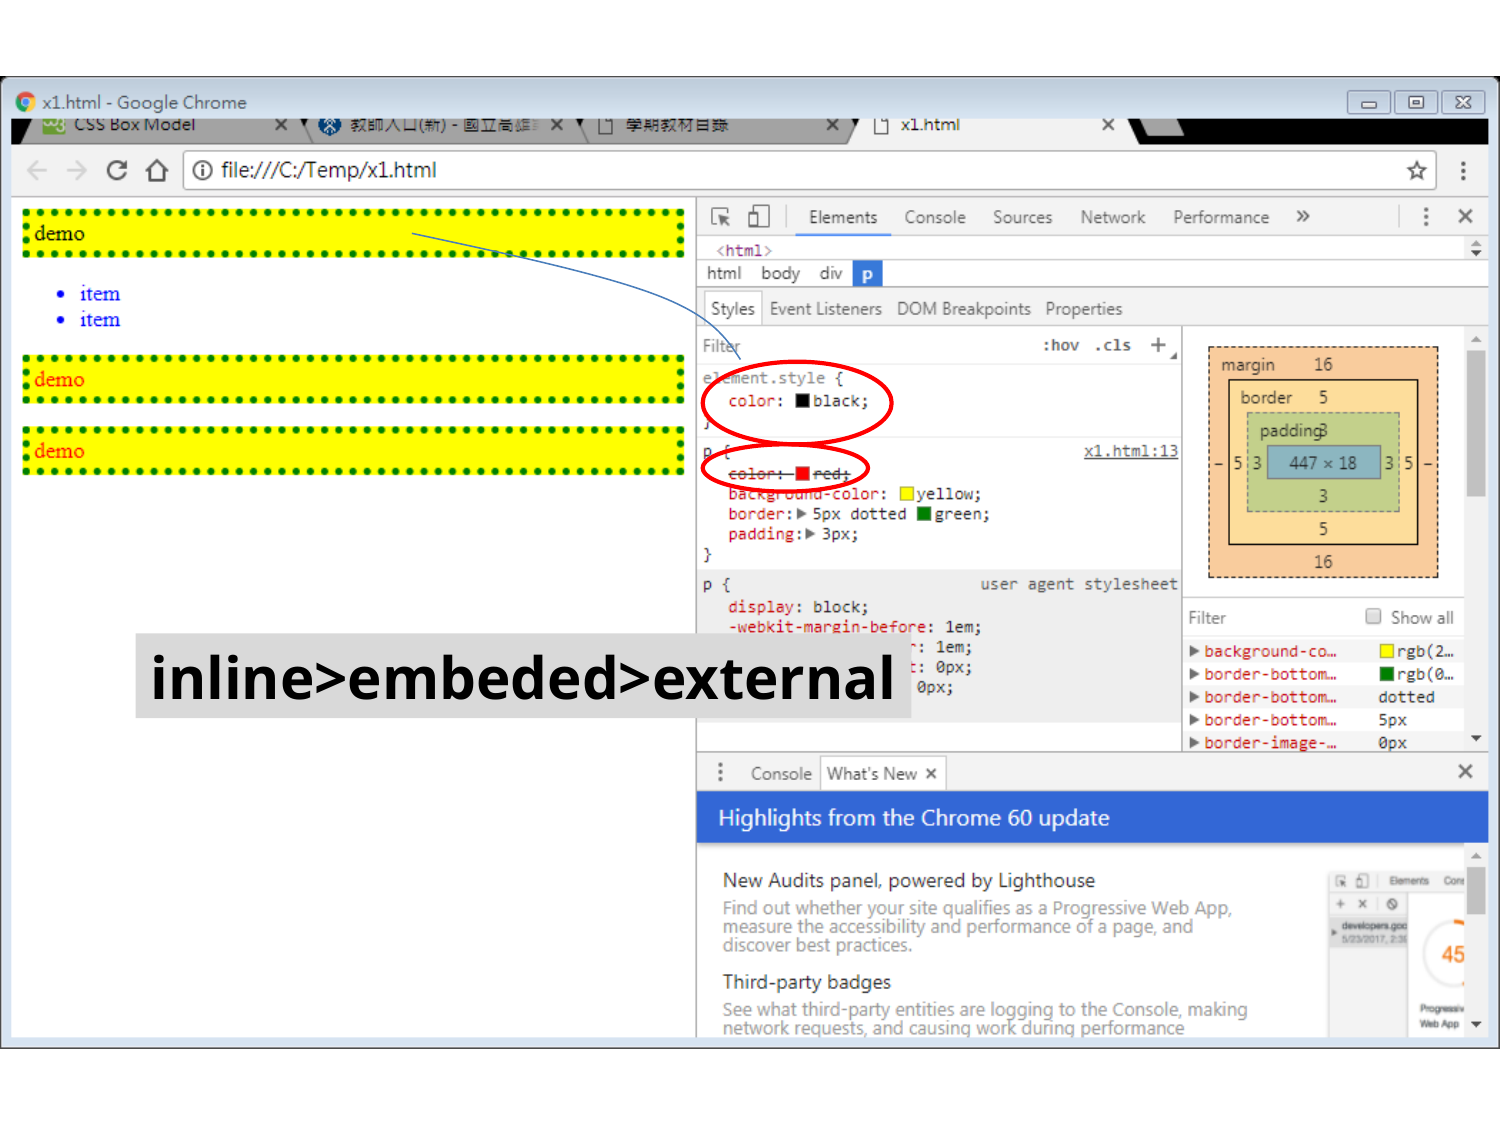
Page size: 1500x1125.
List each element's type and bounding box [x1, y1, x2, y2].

picture [0, 76, 1500, 1049]
